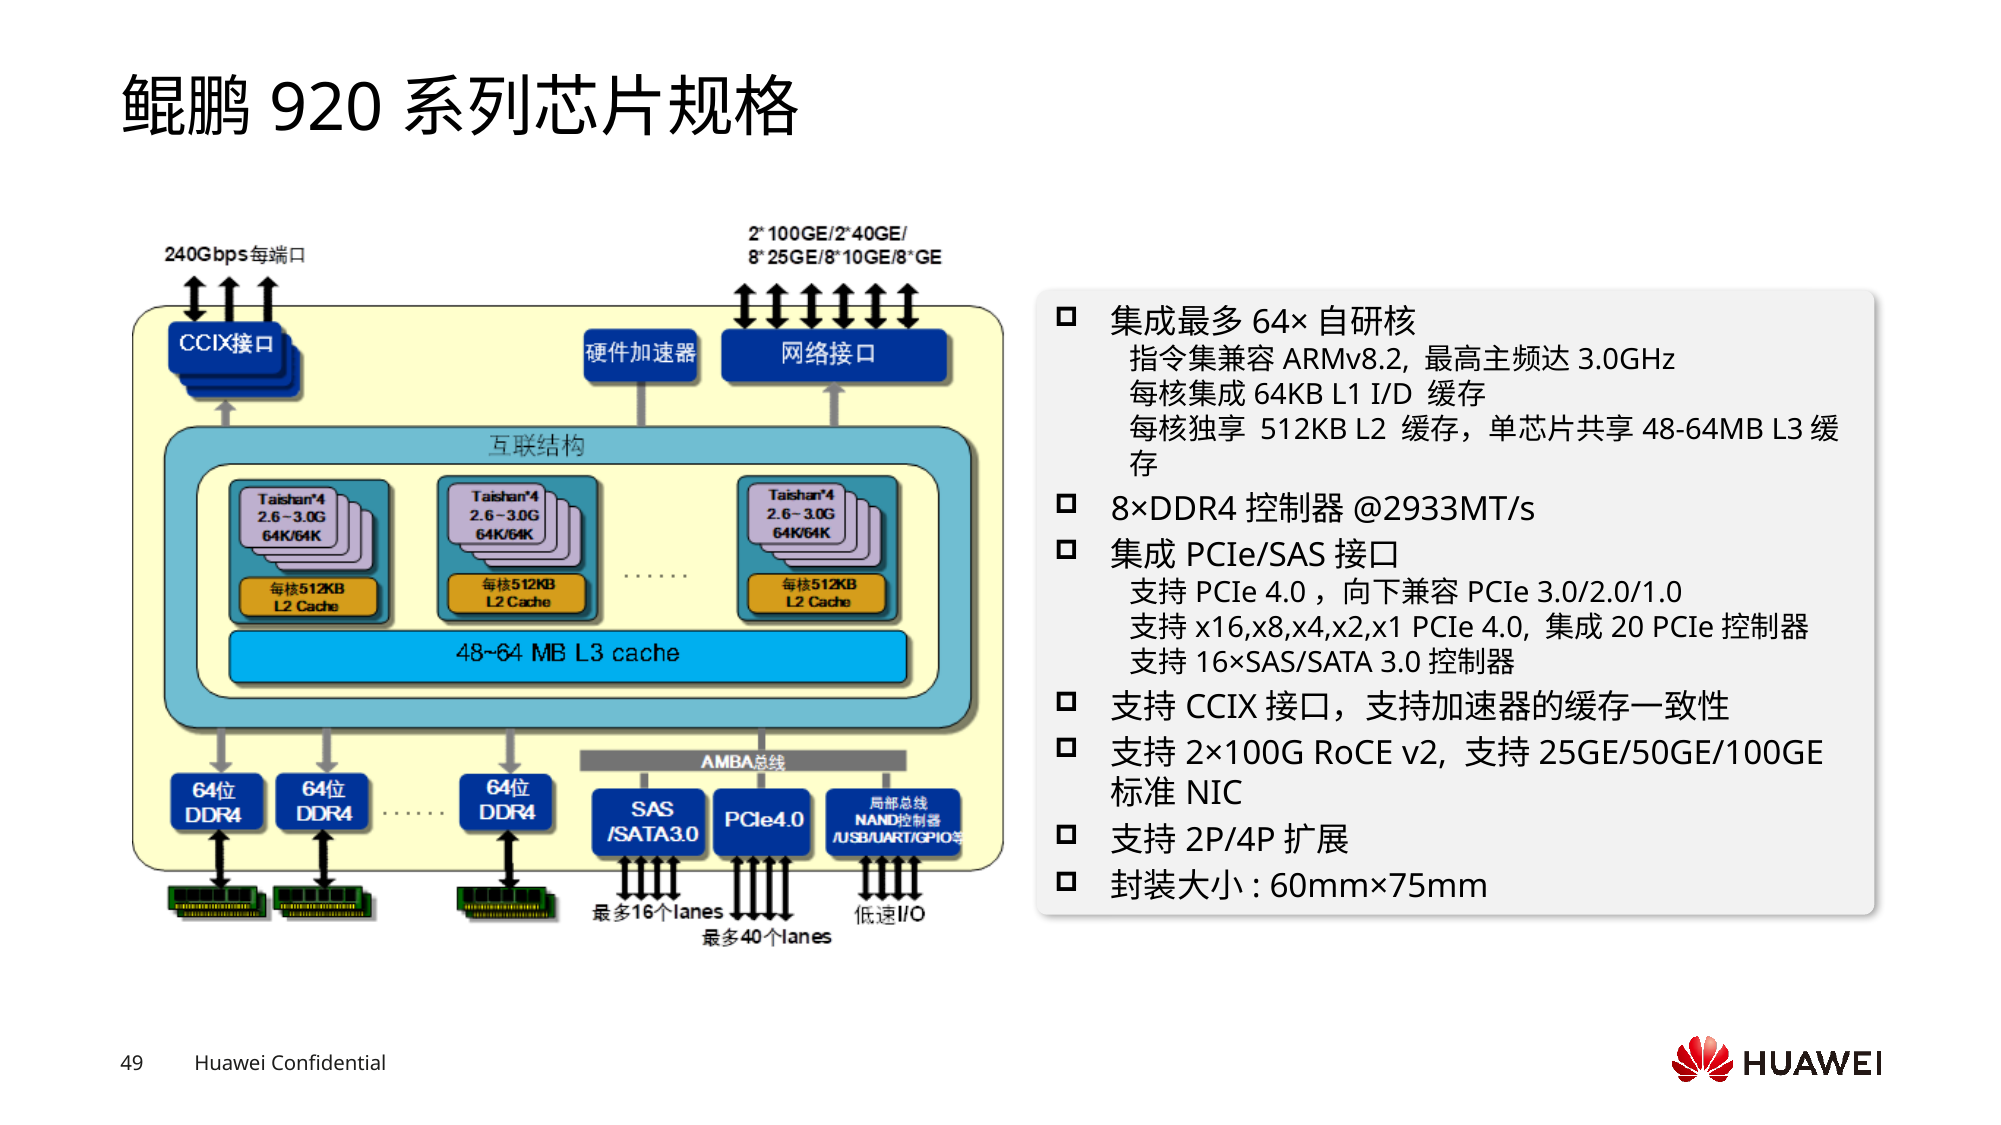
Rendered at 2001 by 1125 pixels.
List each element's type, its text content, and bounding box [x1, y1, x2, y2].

title 鲲鹏920系列芯片规格 [120, 73, 1880, 154]
text_box 集成最多64×自研核 指令集兼容ARMv8.2, 最高主频达3.0GHz 每核集成64KB L1 I/D 缓存 每核独享 512KB L2 缓存，单芯片共享48-64MB L3缓存 8×DDR4控制器@2933MT/s 集成PCIe/SAS接口 支持PCIe 4.0，向下兼容PCIe 3.0/2.0/1.0 支持x16,x8,x4,x2,x1 PCIe 4.0, 集成20 PCIe控制器 支持16×SAS/SATA 3.0控制器 支持CCIX接口，支持加速器的缓存一致性 支持2×100G RoCE v2, 支持25GE/50GE/100GE标准NIC 支持2P/4P扩展 封装大小: 60mm×75mm [1036, 290, 1875, 915]
picture [132, 216, 1007, 963]
picture [1672, 1036, 1881, 1082]
